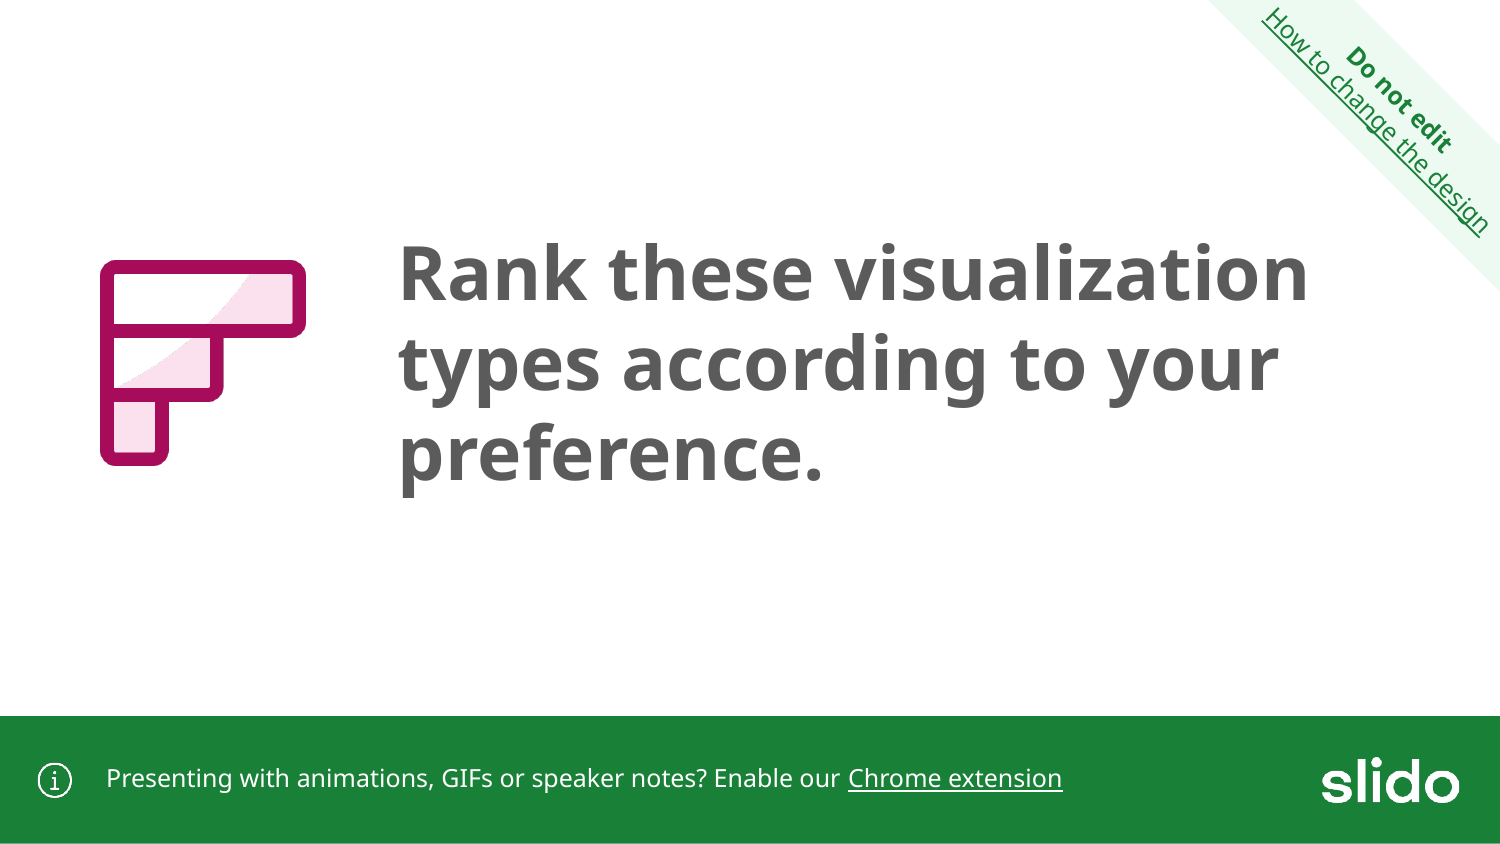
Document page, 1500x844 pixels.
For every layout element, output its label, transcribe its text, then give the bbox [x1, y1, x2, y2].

text_box [1231, 716, 1500, 844]
text_box Presenting with animations, GIFs or speaker notes? Enable our Chrome extension [91, 716, 1231, 844]
text_box Rank these visualization types according to your preference. [382, 216, 1427, 504]
picture [54, 214, 347, 507]
picture [1299, 733, 1482, 826]
text_box Do not edit How to change the design [1209, 0, 1500, 291]
text_box [0, 716, 91, 844]
text_box [1347, 0, 1500, 153]
picture [36, 761, 74, 799]
